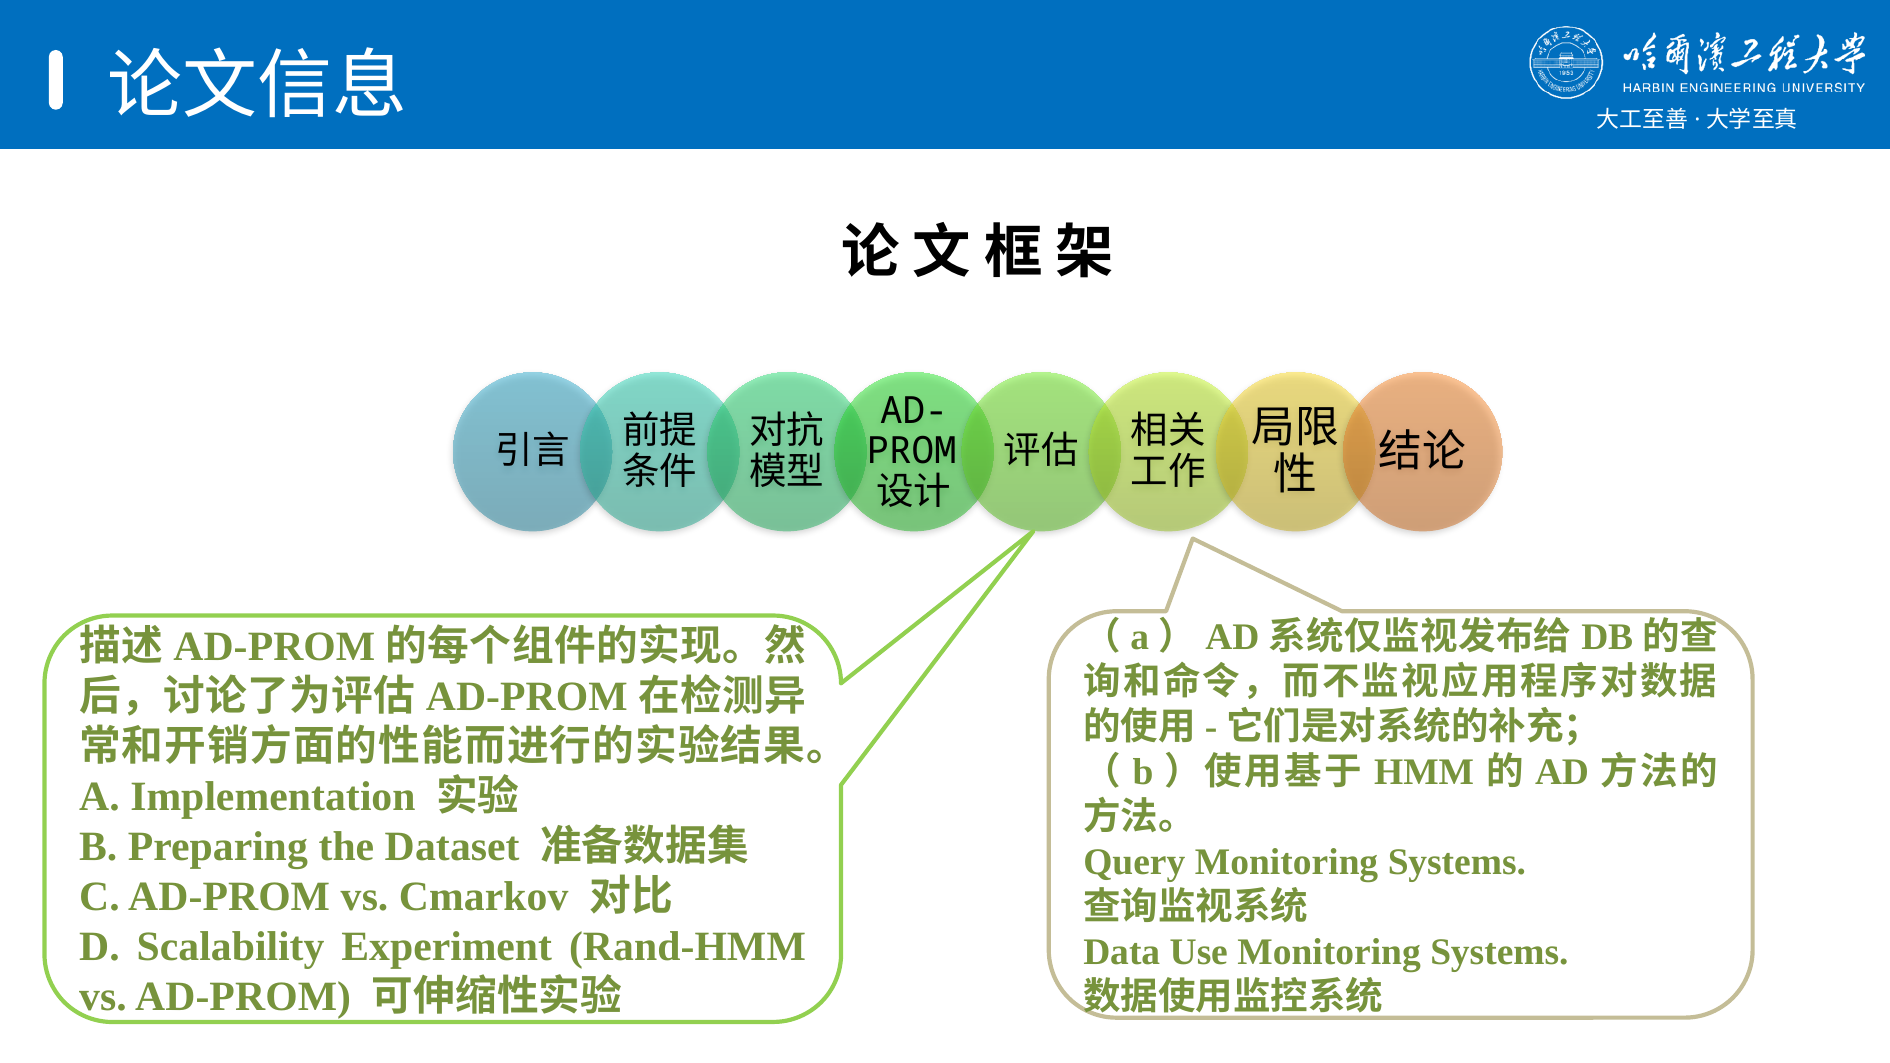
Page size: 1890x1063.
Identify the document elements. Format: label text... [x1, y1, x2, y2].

text_box 描述AD-PROM的每个组件的实现。然后，讨论了为评估AD-PROM在检测异常和开销方面的性能而进行的实验结果。 A. Implementation 实验 B. Preparing the Dataset 准备数据集 C. AD-PROM vs. Cmarkov 对比 D. Scalability Experiment (Rand-HMM vs. AD-PROM) 可伸缩性实验 [42, 540, 1030, 1025]
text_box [414, 372, 1542, 532]
text_box （a）AD系统仅监视发布给DB的查询和命令，而不监视应用程序对数据的使用-它们是对系统的补充； （b）使用基于HMM的AD方法的方法。 Query Monitoring Systems. 查询监视系统 Data Use Monitoring Systems. 数据使用监控系统 [1046, 540, 1755, 1020]
title 论文信息 [93, 28, 1501, 124]
text_box 论 文 框 架 [826, 206, 1129, 292]
picture [1514, 6, 1877, 113]
